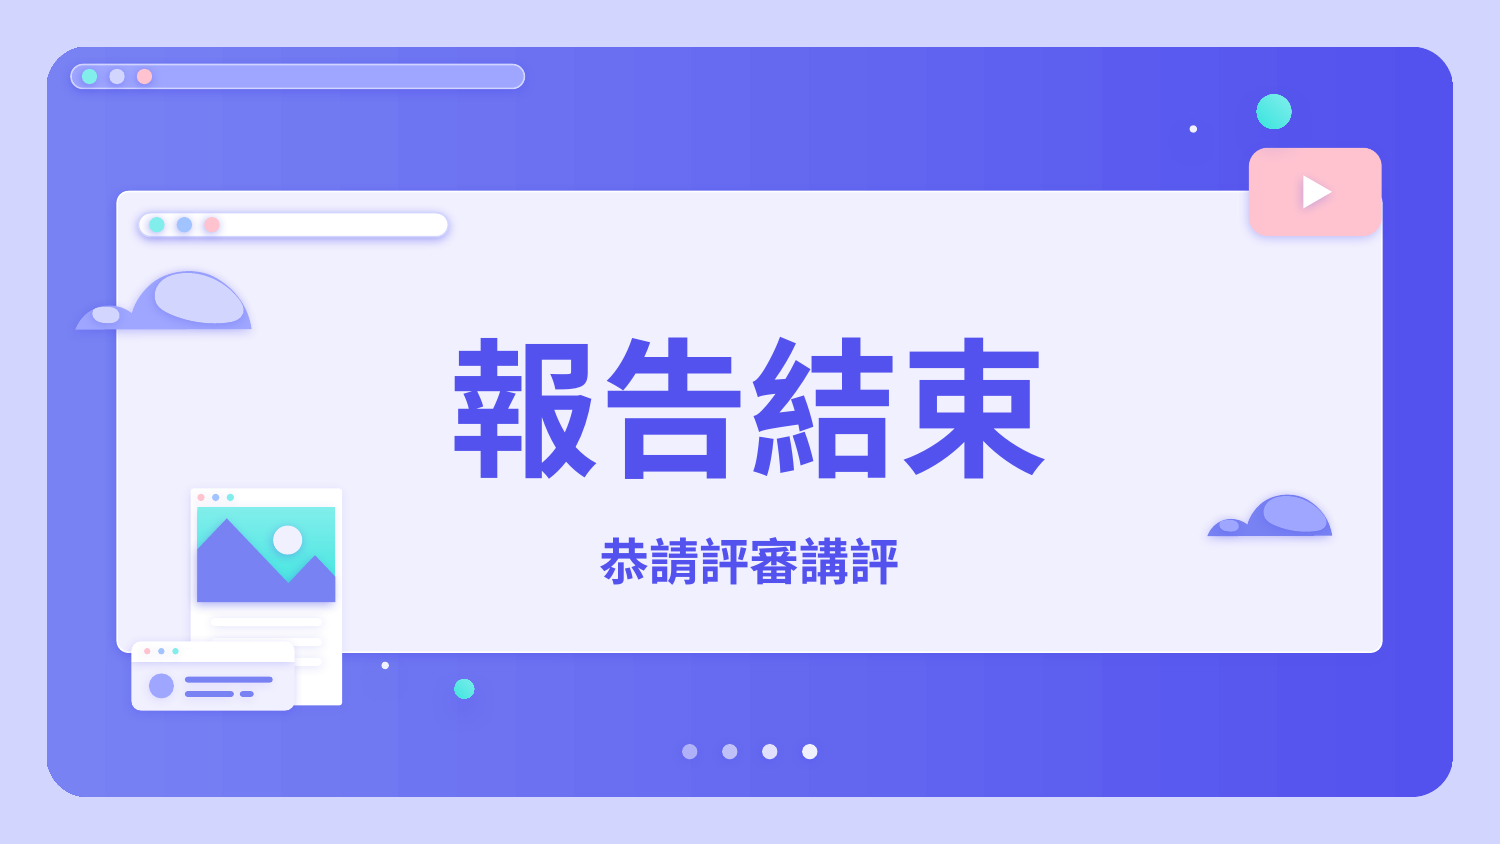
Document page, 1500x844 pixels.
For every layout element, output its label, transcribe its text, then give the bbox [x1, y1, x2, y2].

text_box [138, 212, 449, 237]
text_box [381, 660, 477, 692]
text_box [190, 488, 343, 706]
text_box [1207, 494, 1333, 537]
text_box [75, 270, 252, 330]
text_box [1248, 147, 1382, 237]
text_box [1189, 94, 1292, 133]
title 報告結束 恭請評審講評 [246, 314, 1253, 627]
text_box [131, 641, 295, 711]
